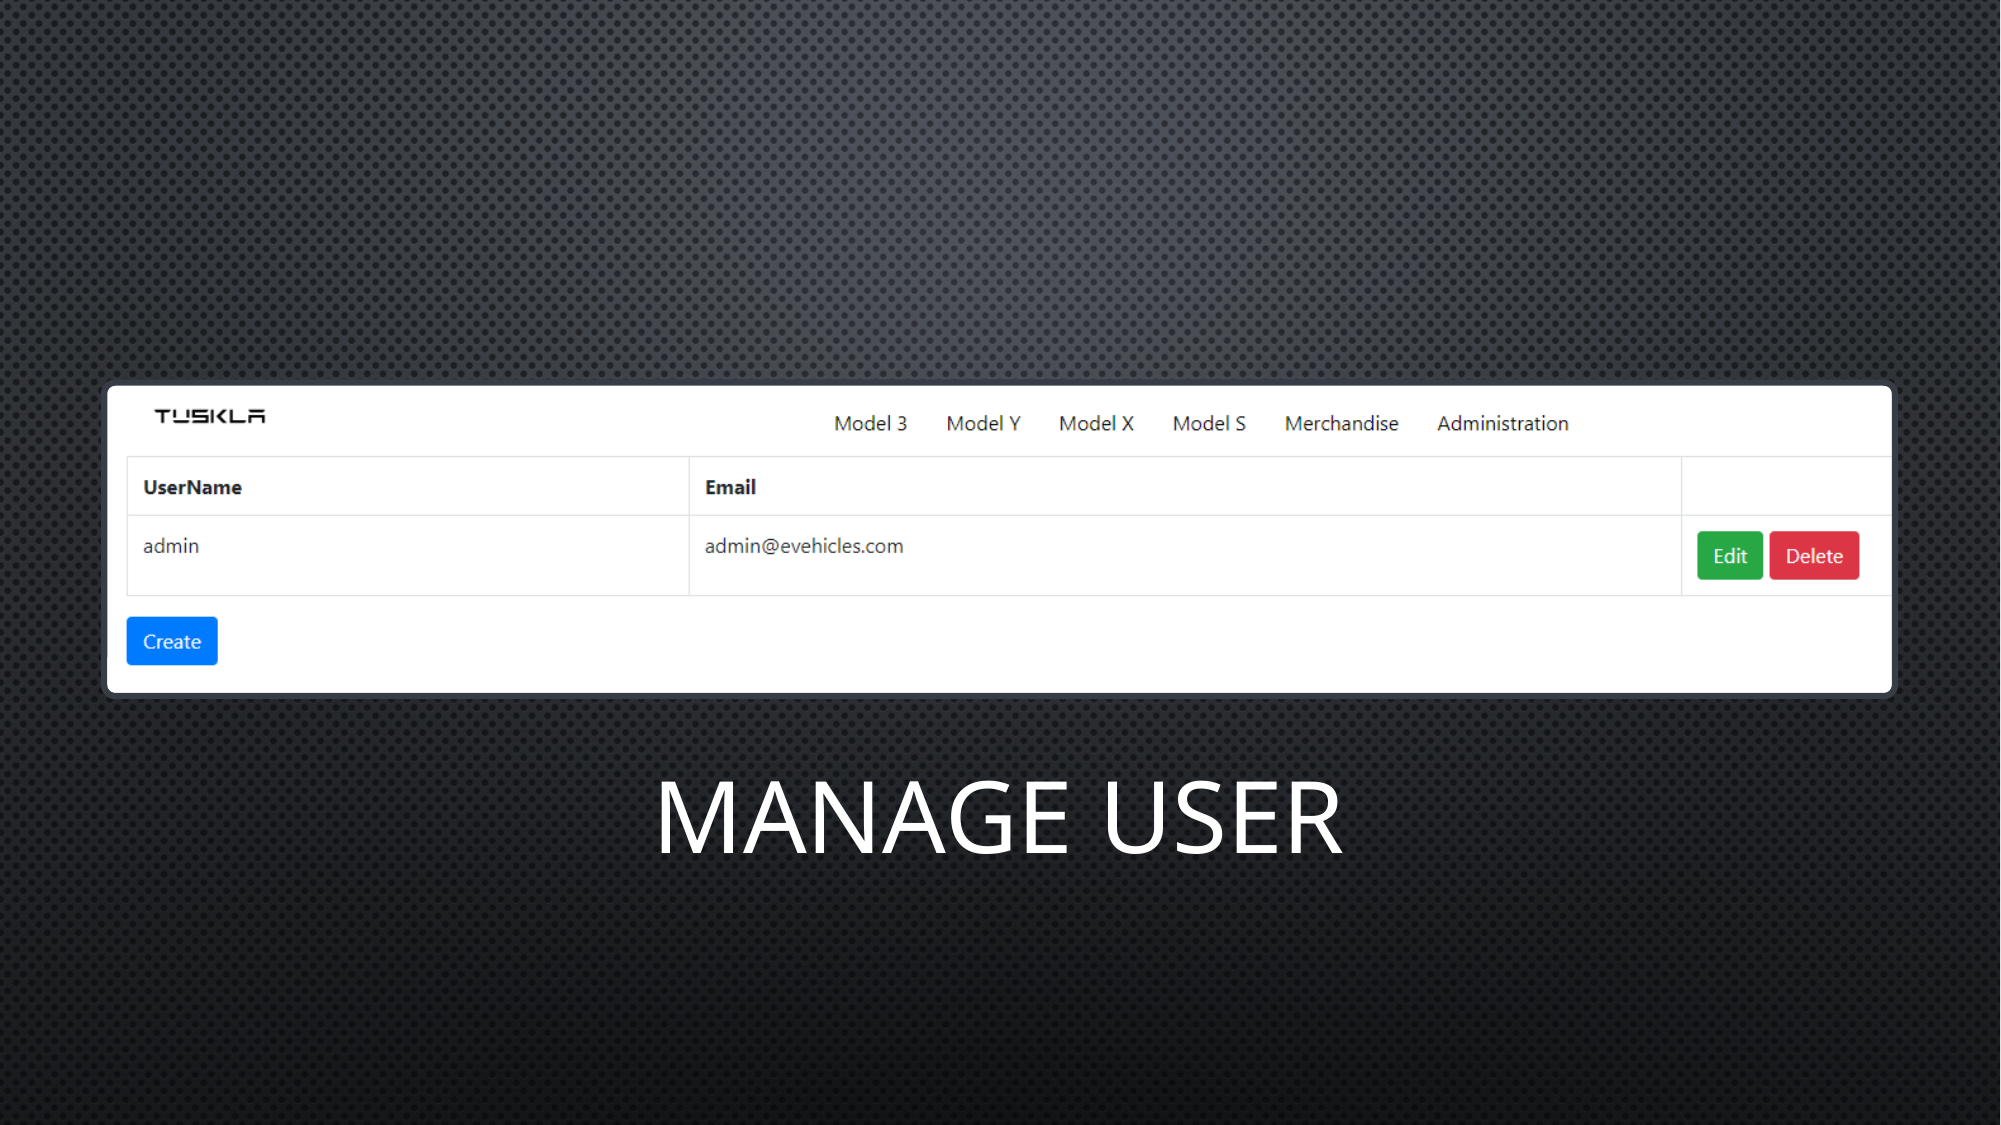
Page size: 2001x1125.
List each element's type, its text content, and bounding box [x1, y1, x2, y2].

text_box Manage User [287, 715, 1711, 891]
picture [103, 382, 1896, 697]
